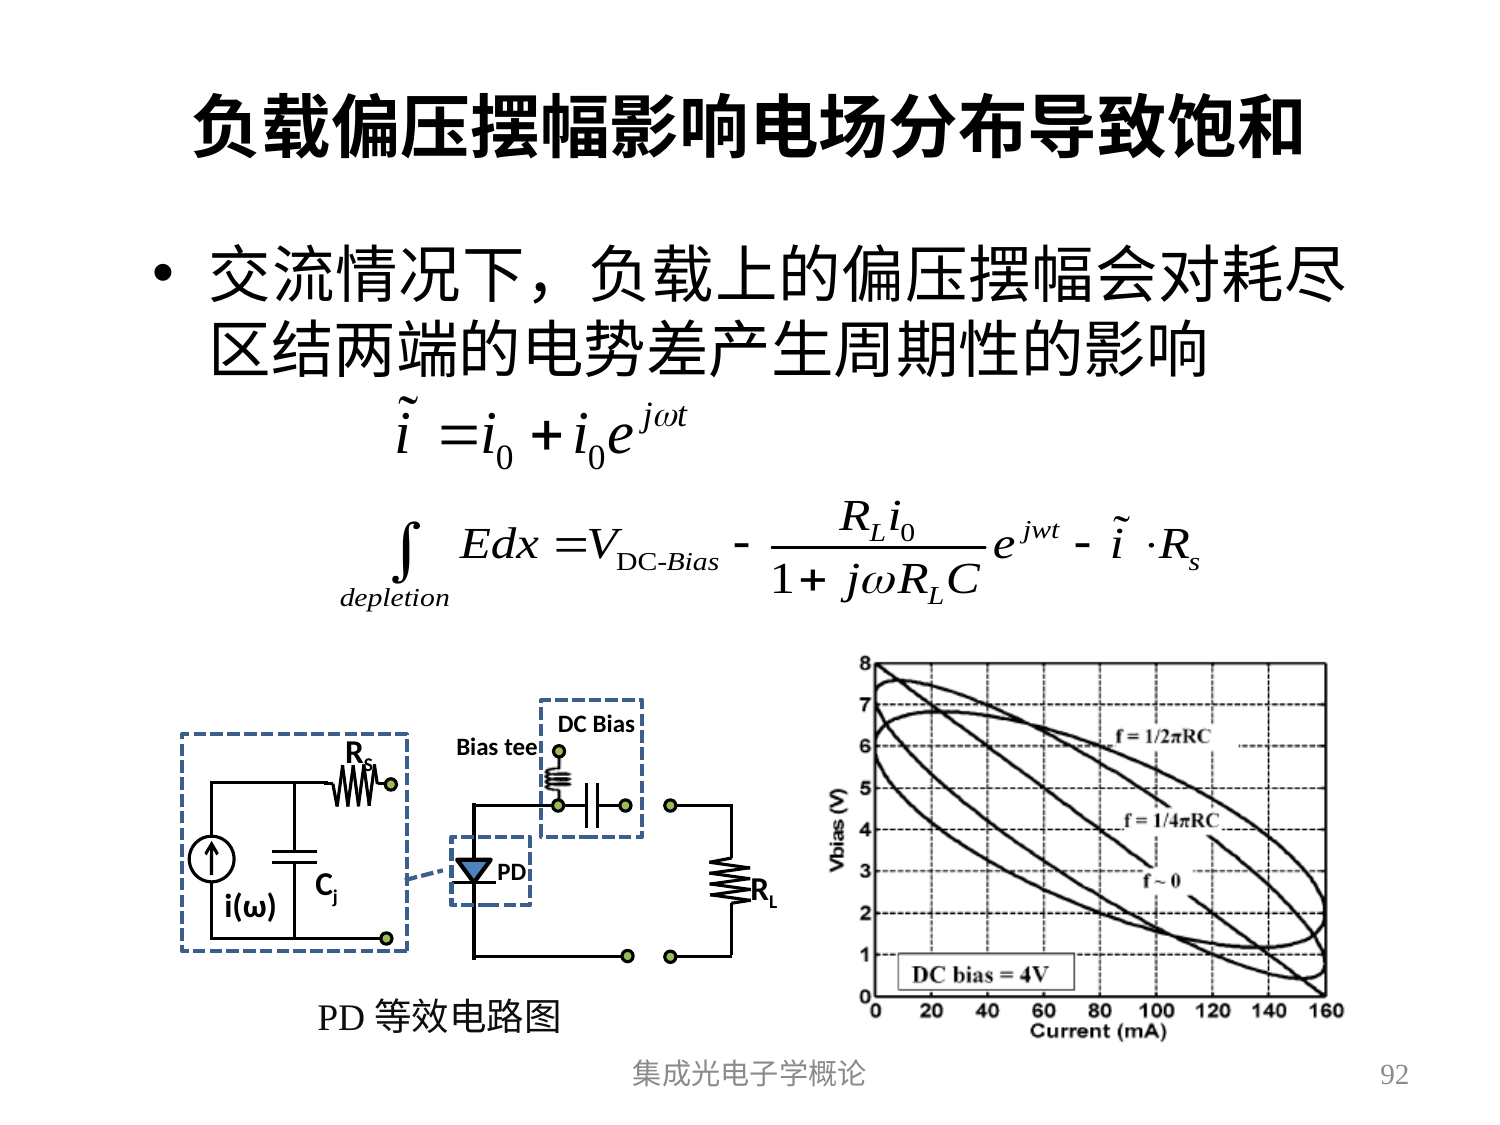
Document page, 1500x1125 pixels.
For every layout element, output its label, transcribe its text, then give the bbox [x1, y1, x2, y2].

list 交流情况下，负载上的偏压摆幅会对耗尽区结两端的电势差产生周期性的影响 [137, 227, 1363, 1038]
slide_number 92 [1074, 1042, 1425, 1103]
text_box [331, 488, 1212, 622]
picture [818, 650, 1350, 1049]
title 负载偏压摆幅影响电场分布导致饱和 [62, 75, 1438, 175]
footer 集成光电子学概论 [439, 1042, 1060, 1103]
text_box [387, 387, 702, 485]
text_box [181, 699, 795, 963]
text_box PD等效电路图 [302, 986, 703, 1046]
